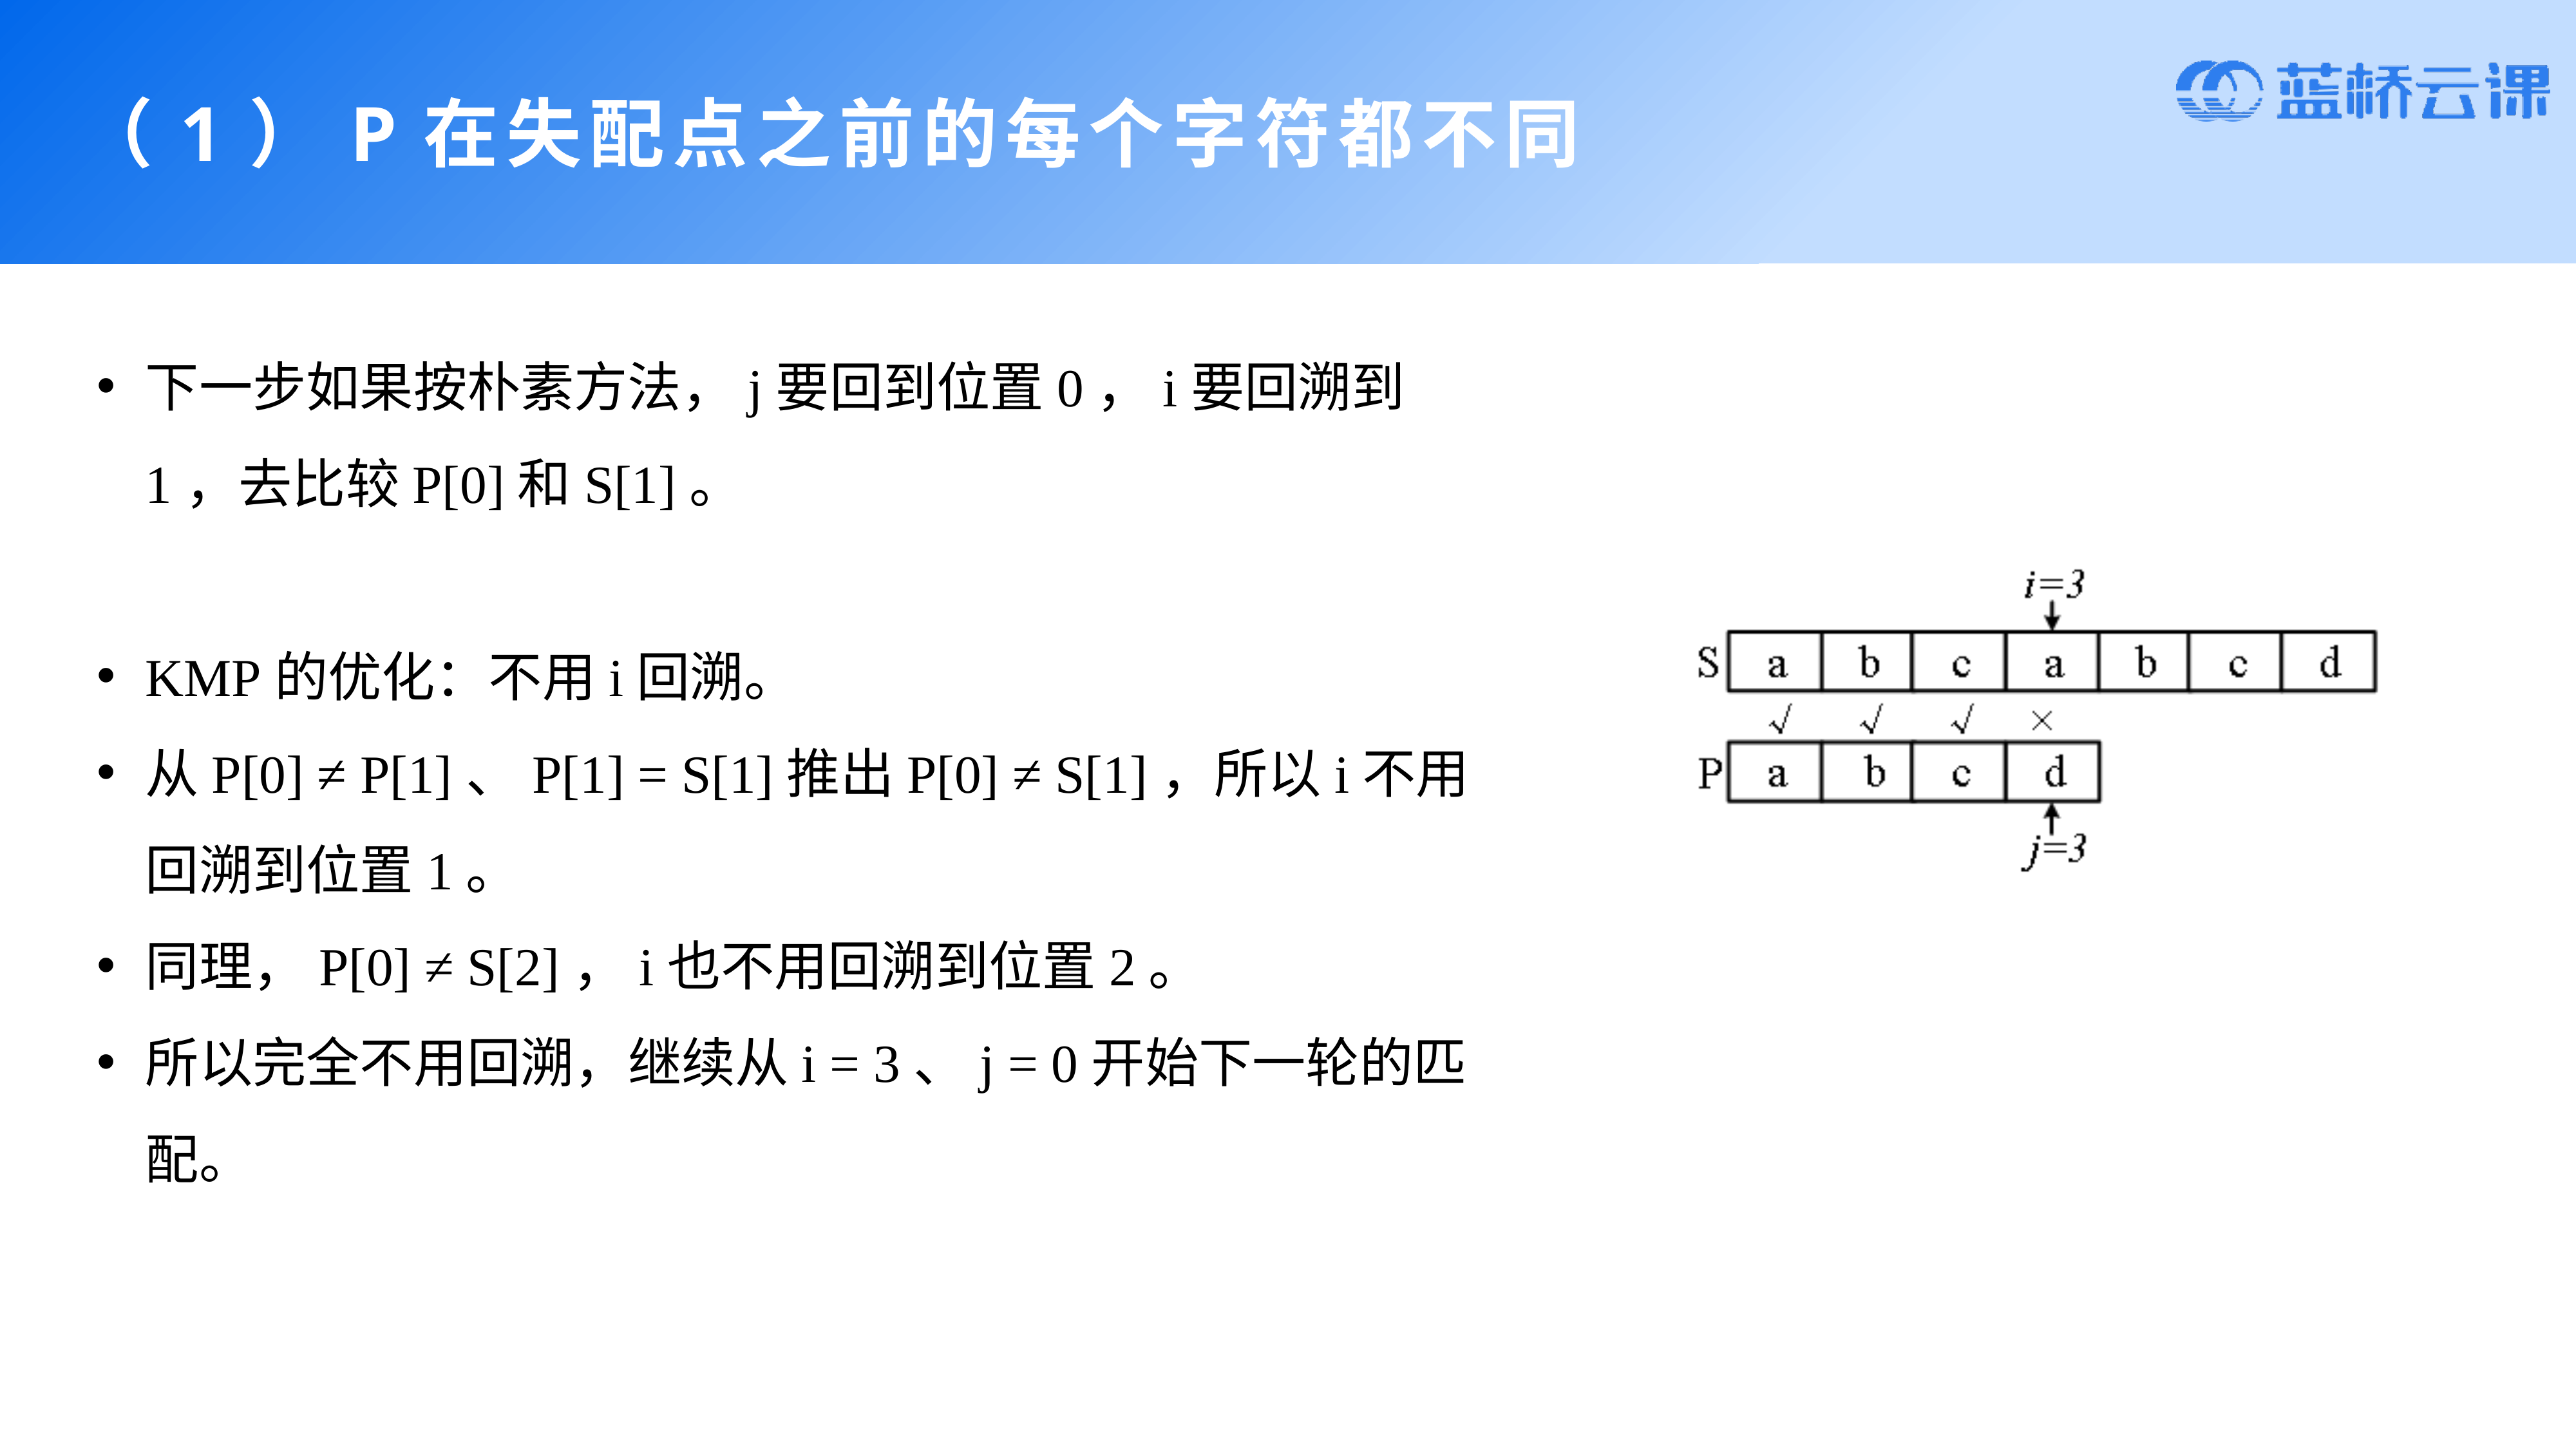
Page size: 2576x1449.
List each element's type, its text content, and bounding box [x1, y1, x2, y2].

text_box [0, 0, 2576, 274]
list 下一步如果按朴素方法，j要回到位置0，i要回溯到1，去比较P[0]和S[1]。 KMP的优化：不用i回溯。 从P[0] ≠ P[1]、P[1] = S[1]推出P[0] ≠ S[1]，所以i不用回溯到位置1。 同理，P[0] ≠ S[2]，i也不用回溯到位置2。 所以完全不用回溯，继续从i = 3、j = 0开始下一轮的匹配。 [87, 316, 1520, 1273]
picture [1671, 557, 2380, 876]
